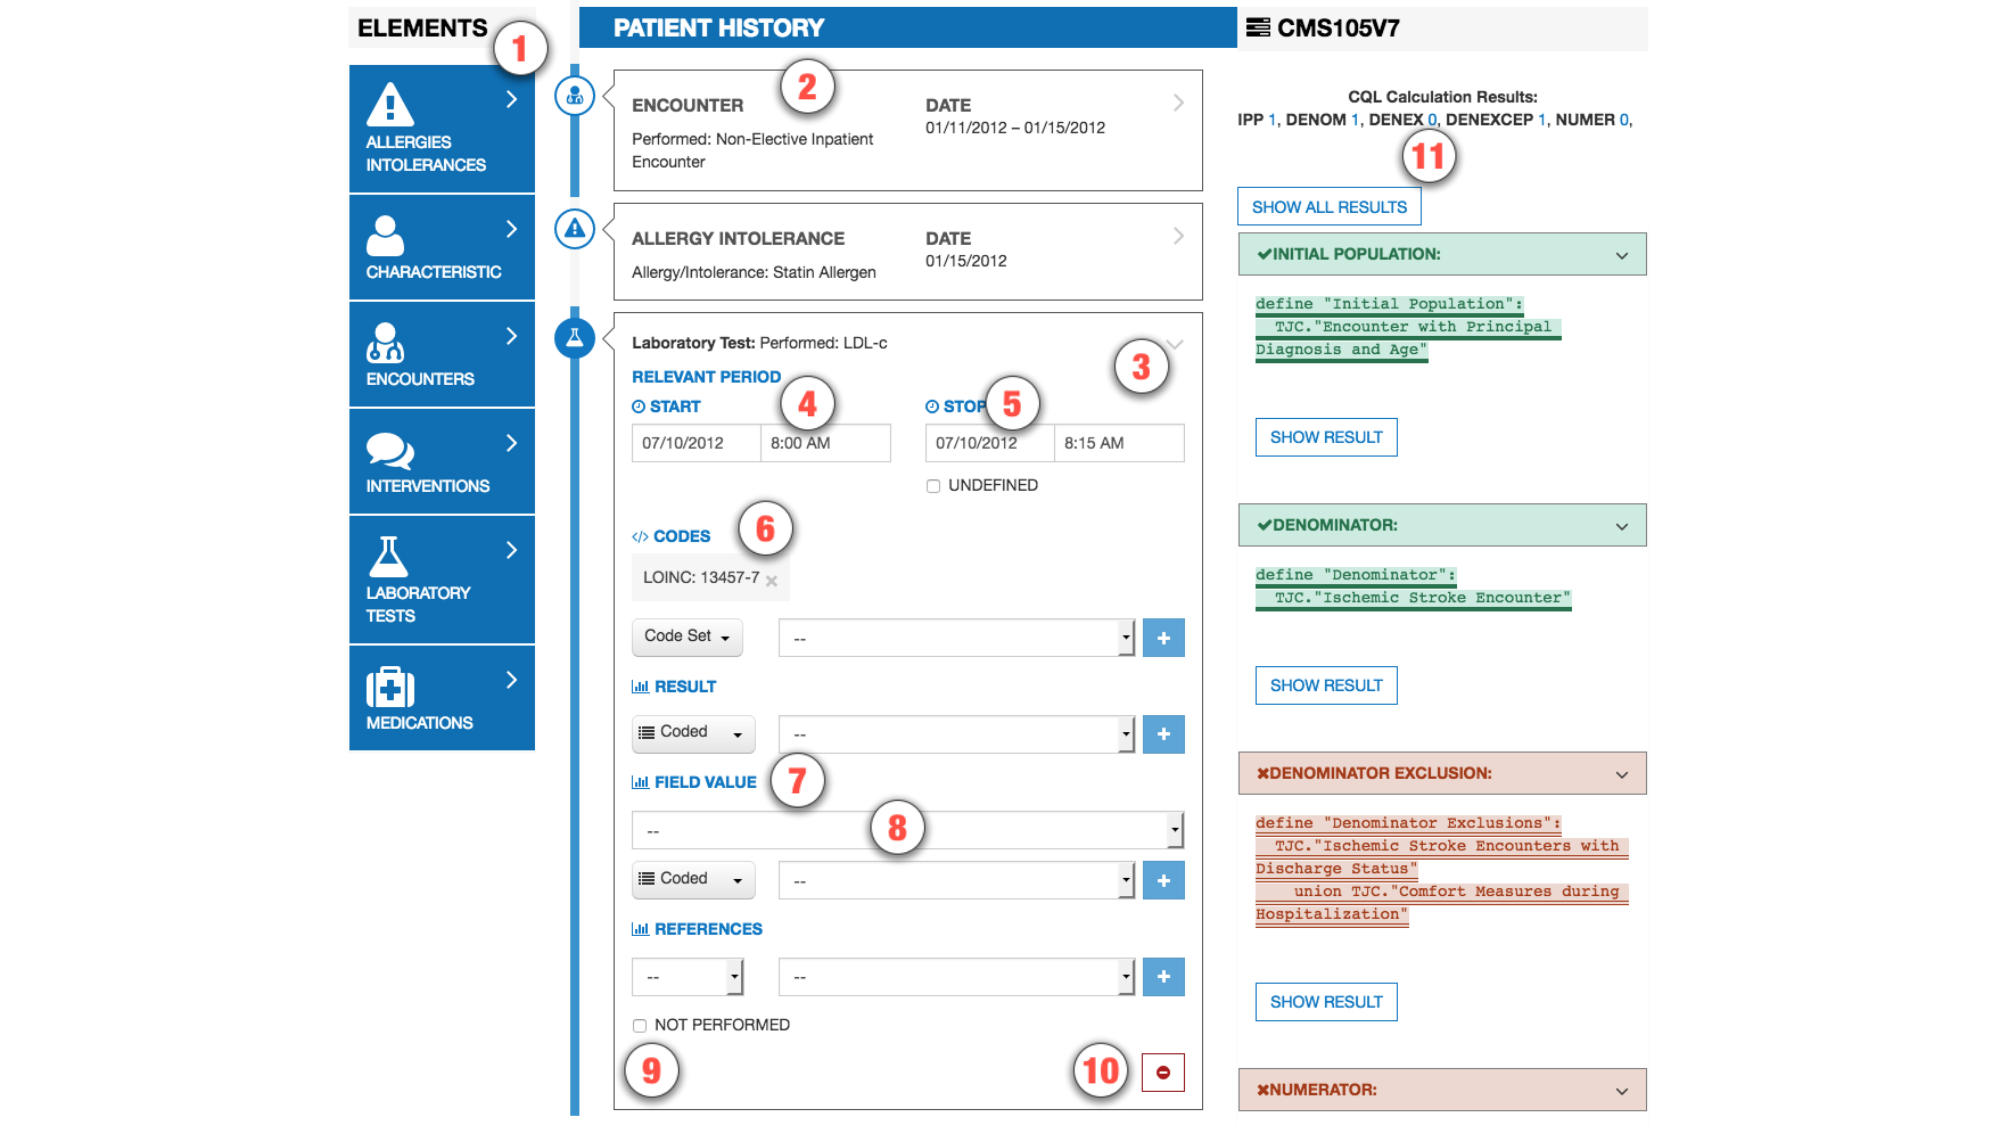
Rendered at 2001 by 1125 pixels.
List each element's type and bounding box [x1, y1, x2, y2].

picture [337, 0, 1663, 1125]
